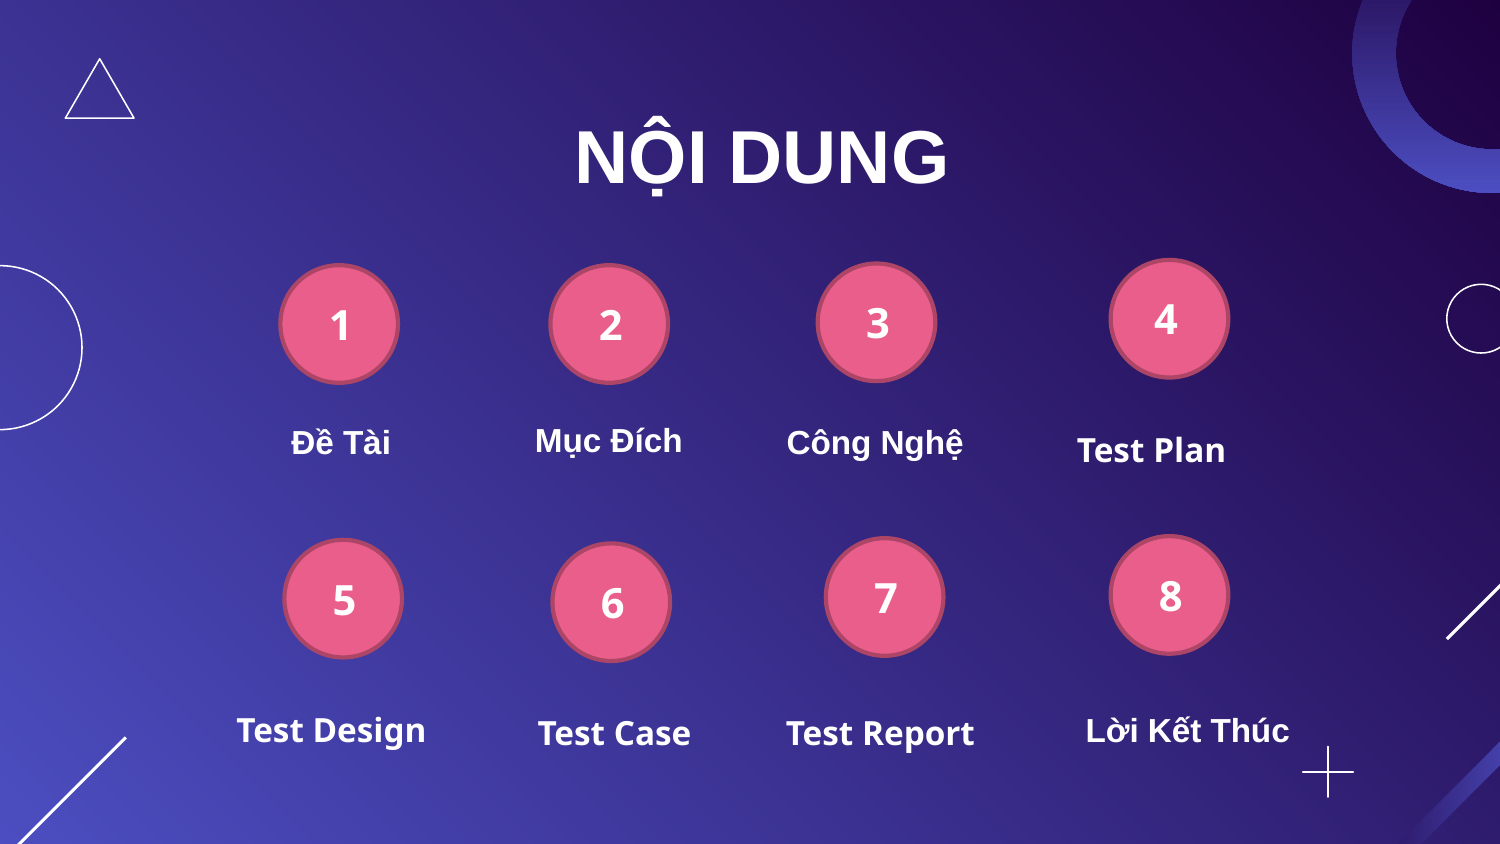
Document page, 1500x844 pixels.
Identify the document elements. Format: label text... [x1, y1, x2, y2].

text_box [1108, 534, 1231, 656]
text_box Công Nghệ [762, 413, 988, 469]
text_box [815, 261, 938, 384]
text_box Đề Tài [276, 413, 422, 469]
text_box Test Design [221, 701, 470, 757]
text_box 2 [583, 291, 635, 356]
text_box 1 [313, 291, 365, 356]
text_box [550, 541, 673, 664]
text_box [282, 537, 405, 660]
title NỘI DUNG [129, 109, 1396, 198]
text_box 4 [1139, 285, 1190, 351]
text_box [823, 536, 946, 658]
text_box [548, 263, 671, 385]
text_box 3 [851, 289, 902, 355]
text_box [1108, 257, 1231, 380]
text_box 7 [859, 564, 910, 629]
text_box 5 [317, 565, 369, 631]
text_box Mục Đích [520, 412, 705, 467]
text_box Lời Kết Thúc [1070, 701, 1319, 757]
text_box 6 [586, 569, 637, 635]
text_box Test Report [771, 705, 1019, 760]
text_box Test Case [522, 705, 738, 760]
text_box Test Plan [1062, 421, 1318, 477]
text_box [278, 263, 401, 385]
text_box 8 [1144, 562, 1195, 627]
